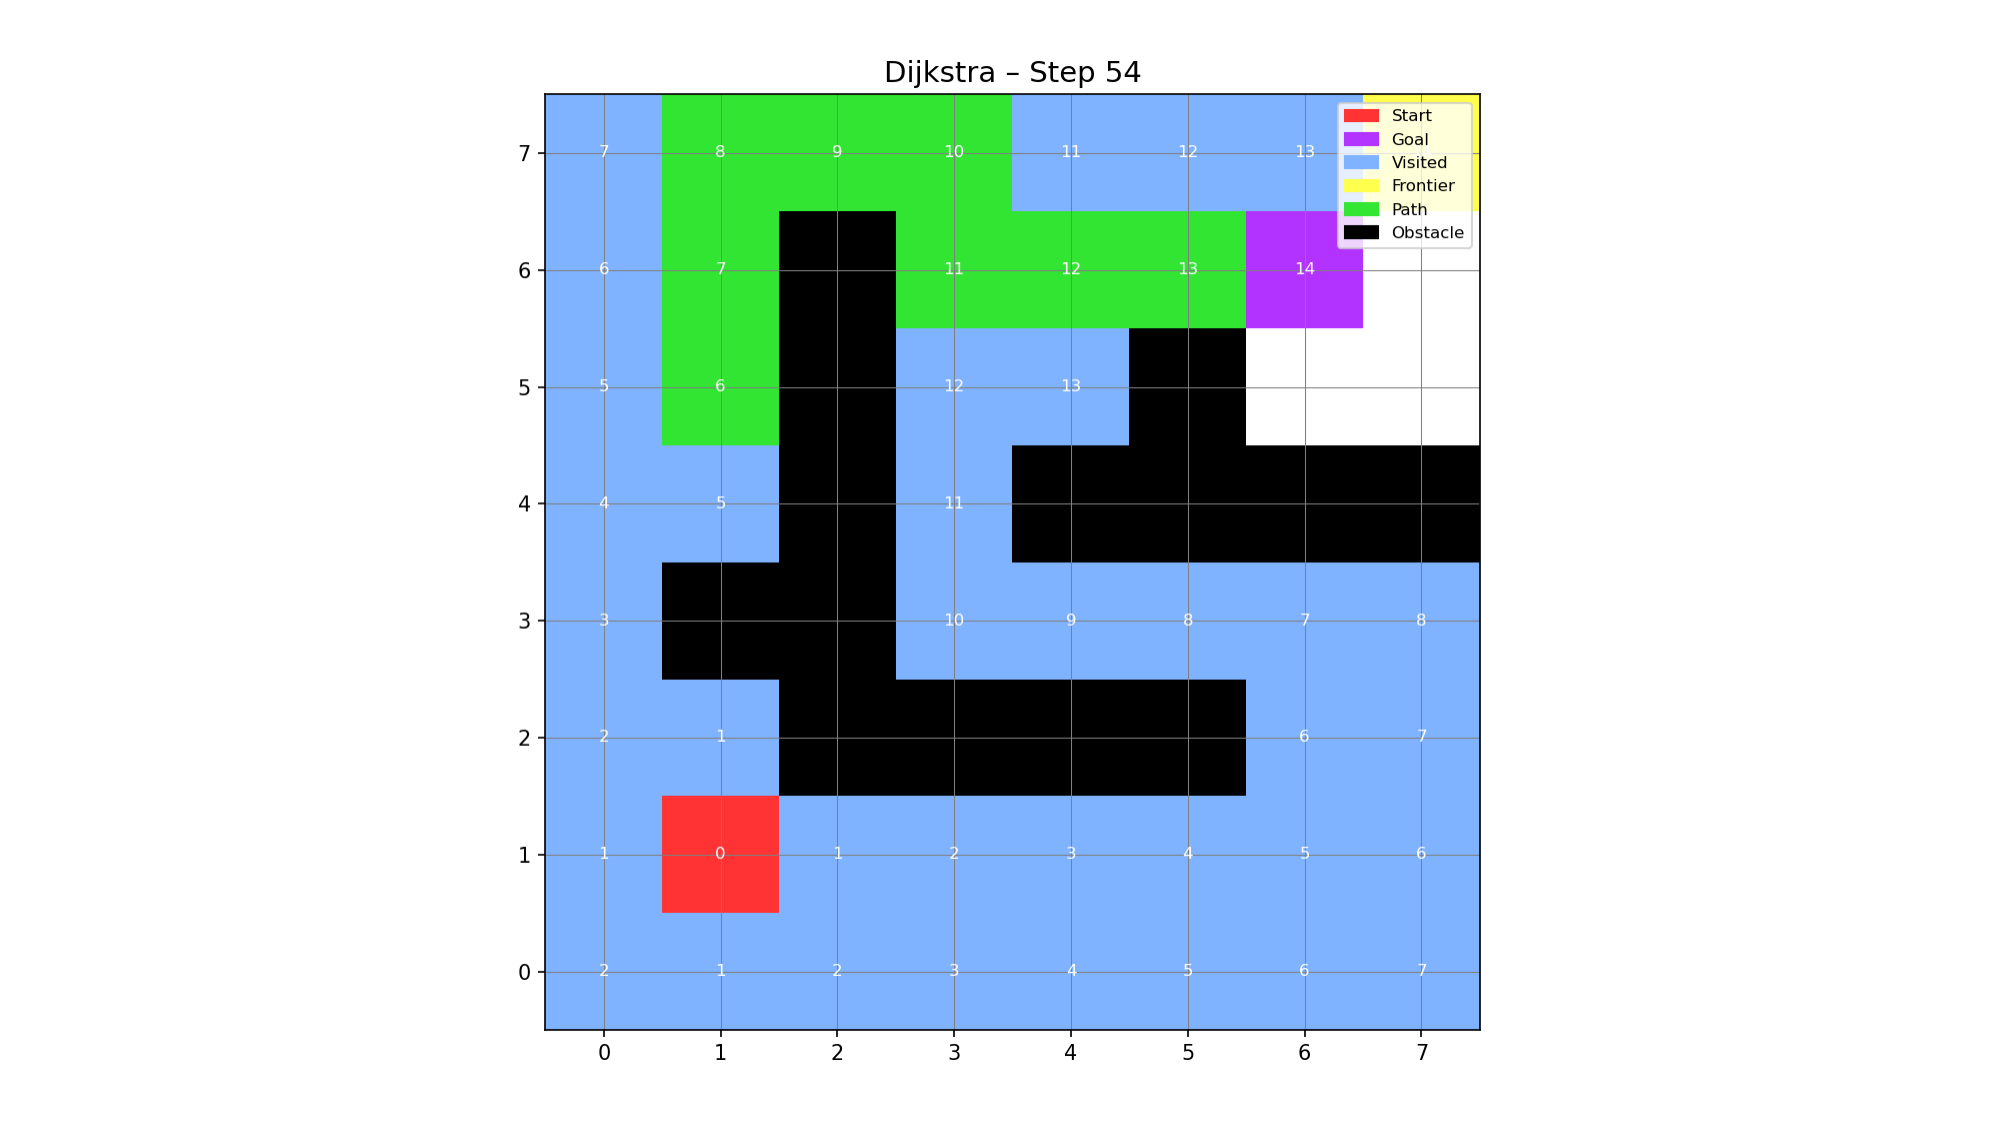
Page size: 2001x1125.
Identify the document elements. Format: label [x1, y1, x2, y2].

picture [474, 37, 1526, 1088]
